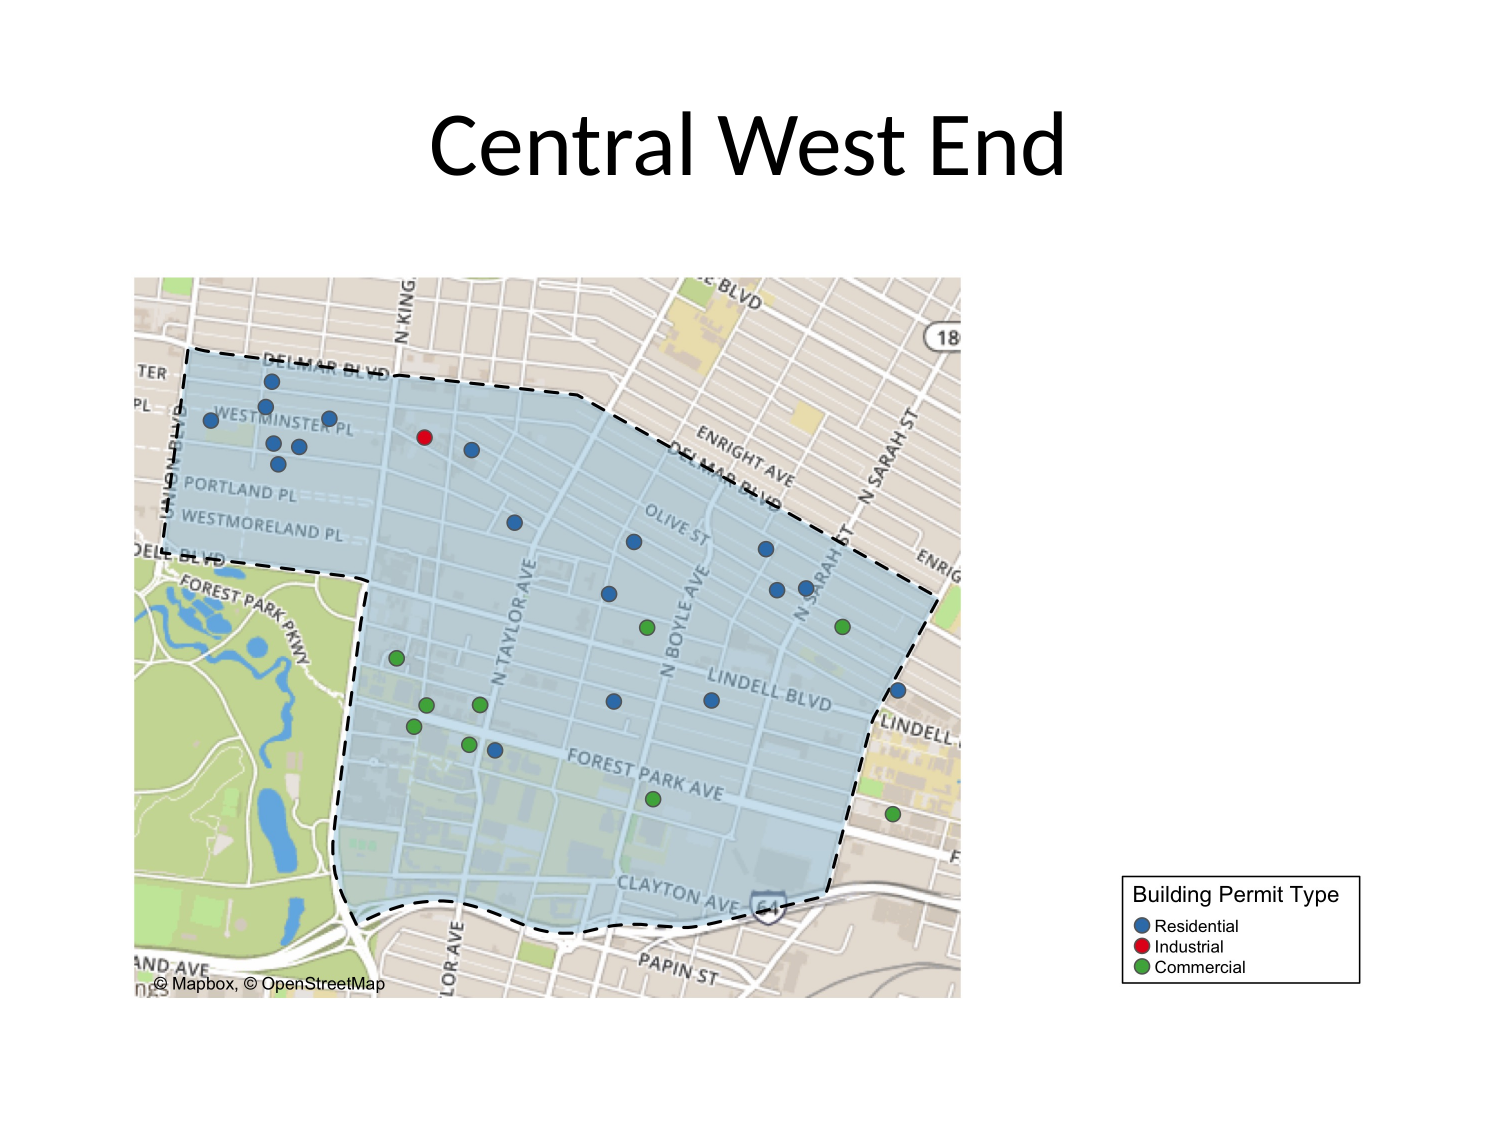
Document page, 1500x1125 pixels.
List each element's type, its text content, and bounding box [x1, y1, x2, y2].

title Central West End [75, 45, 1425, 233]
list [74, 262, 1426, 1013]
